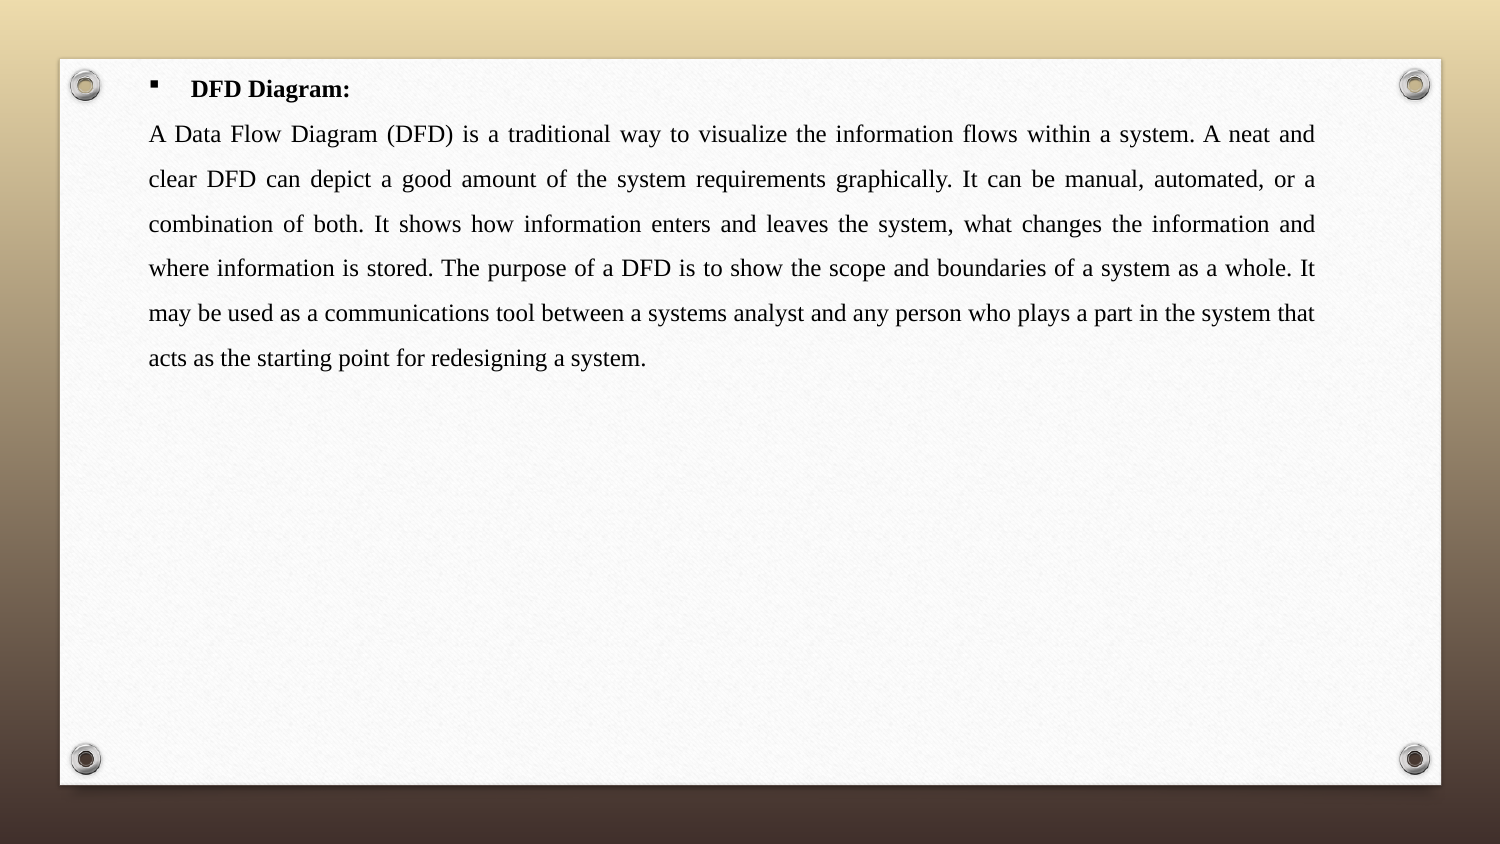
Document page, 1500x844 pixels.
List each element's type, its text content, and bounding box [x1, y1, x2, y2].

picture [0, 0, 1500, 844]
text_box DFD Diagram: A Data Flow Diagram (DFD) is a traditional way to visualize the information flows within a system. A neat and clear DFD can depict a good amount of the system requirements graphically. It can be manual, automated, or a combination of both. It shows how information enters and leaves the system, what changes the information and where information is stored. The purpose of a DFD is to show the scope and boundaries of a system as a whole. It may be used as a communications tool between a systems analyst and any person who plays a part in the system that acts as the starting point for redesigning a system. [133, 50, 1332, 379]
